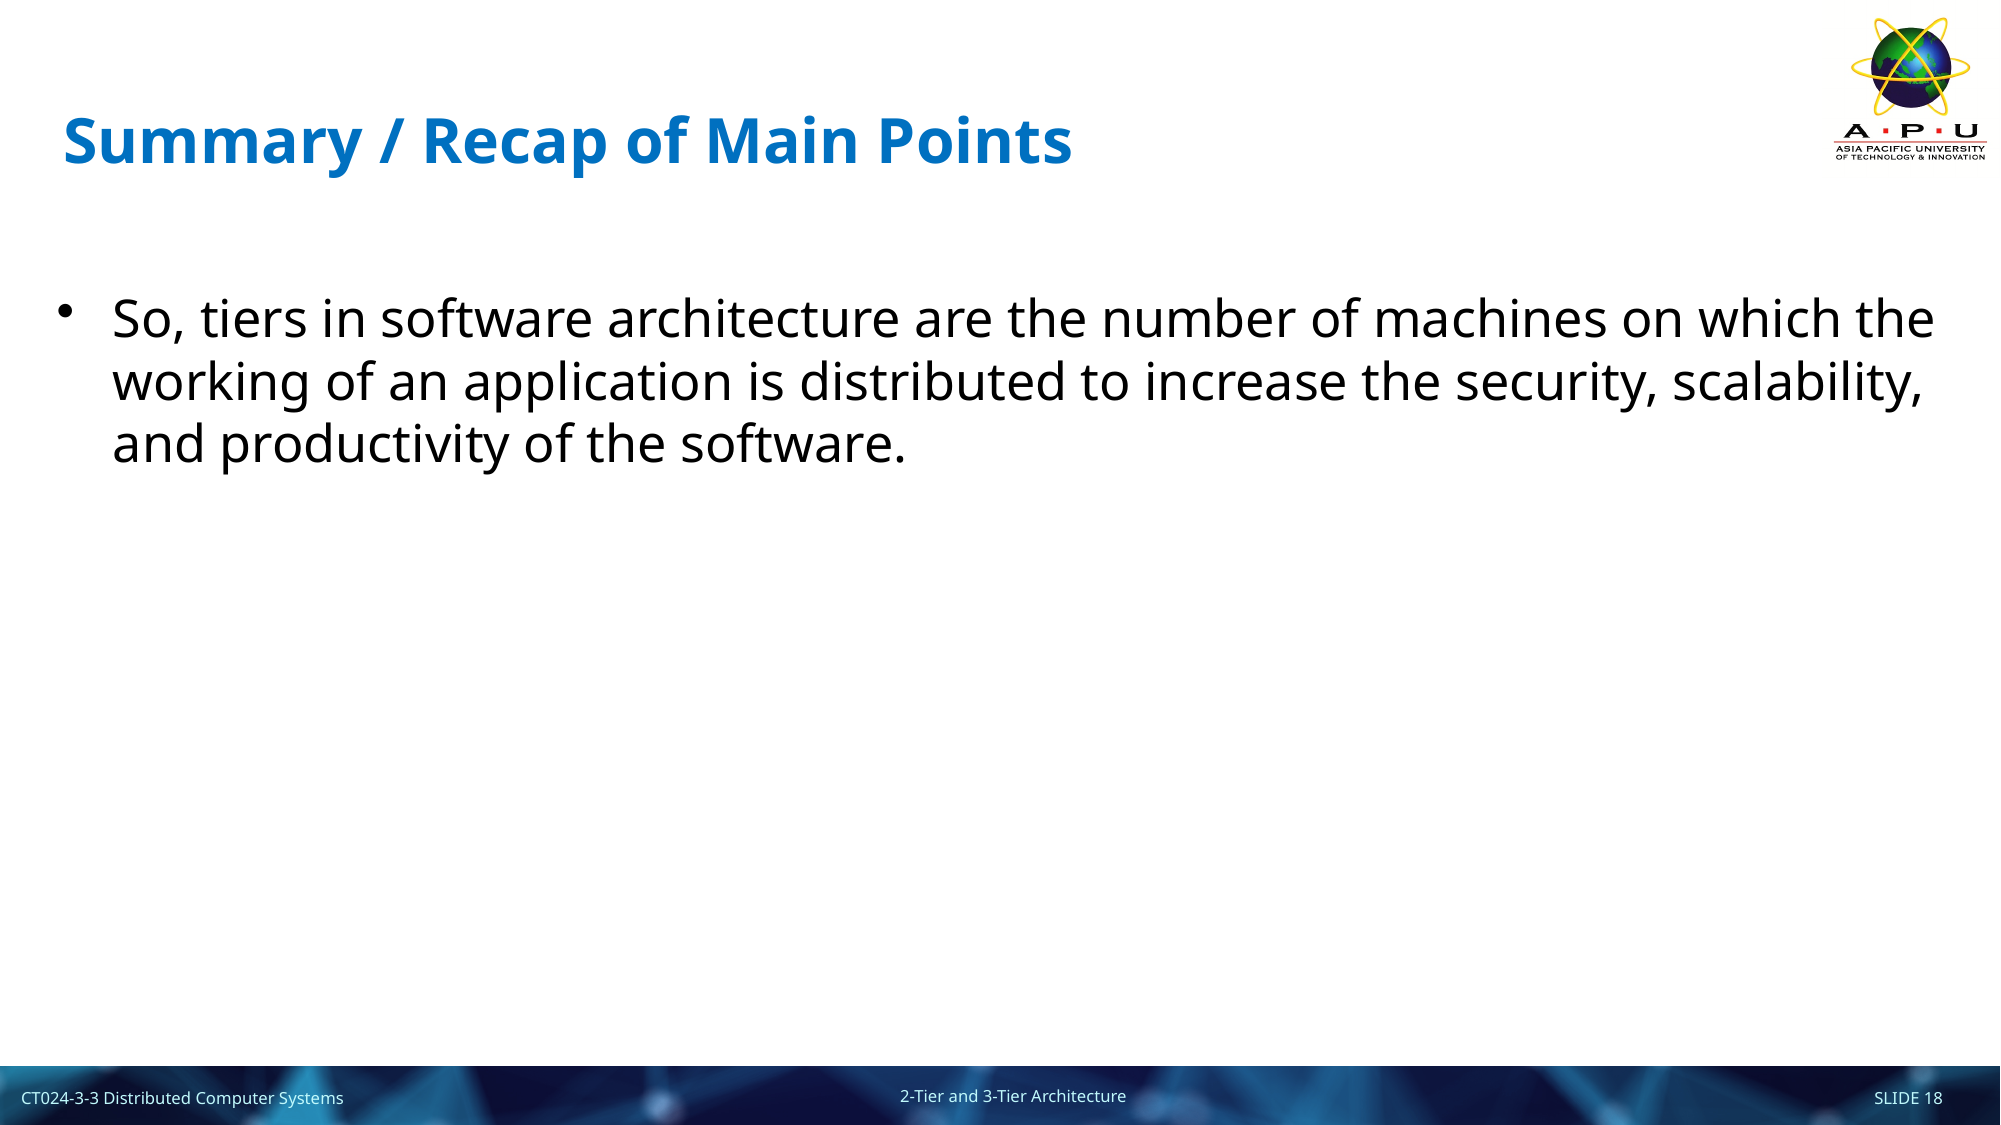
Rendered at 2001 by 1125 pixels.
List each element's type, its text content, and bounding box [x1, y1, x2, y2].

picture [0, 1066, 2000, 1125]
list So, tiers in software architecture are the number of machines on which the working of an application is distributed to increase the security, scalability, and productivity of the software. [41, 278, 1969, 1021]
title Summary / Recap of Main Points [48, 45, 1764, 233]
picture [1822, 0, 2000, 178]
